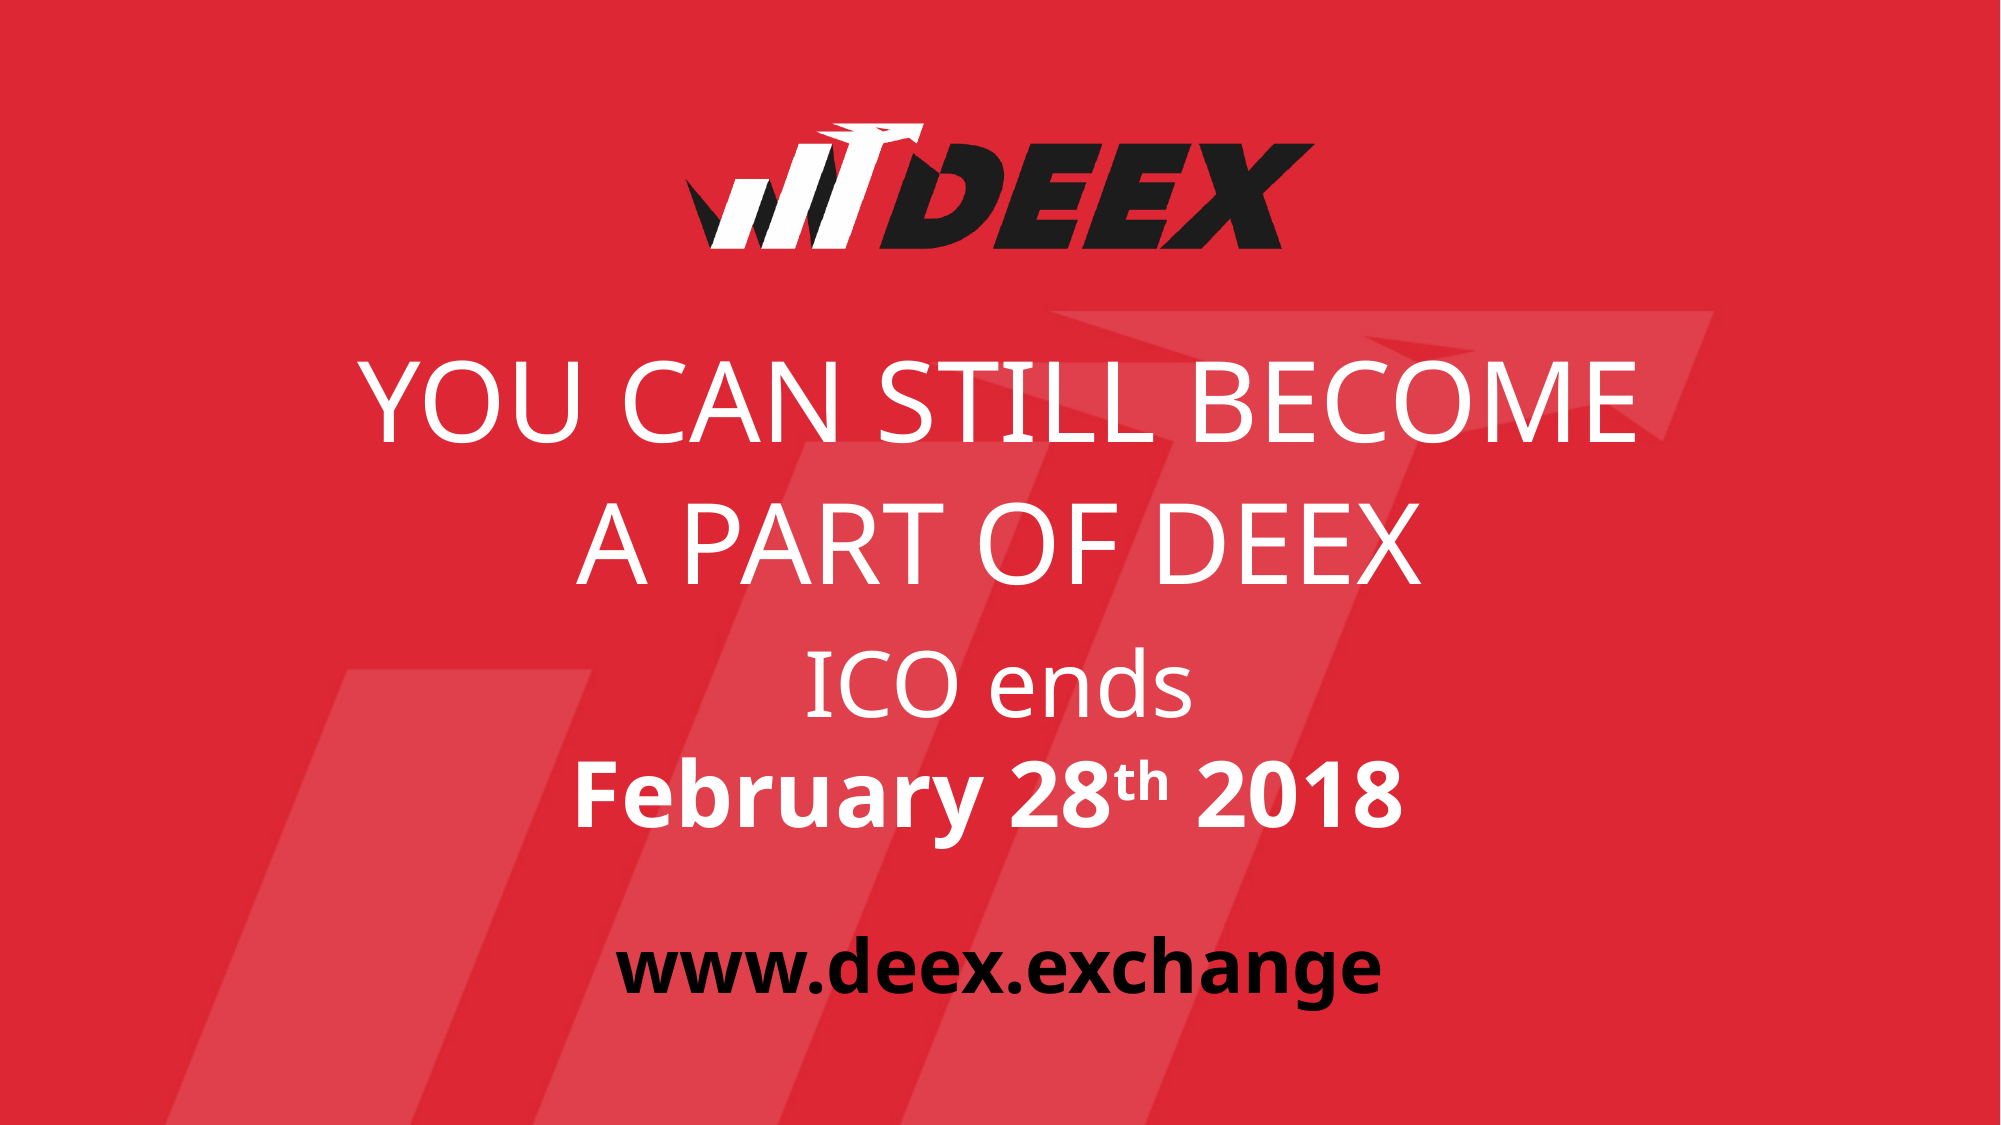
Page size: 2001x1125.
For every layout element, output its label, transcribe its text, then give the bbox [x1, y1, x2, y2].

text_box ICO ends February 28th 2018 [0, 618, 2000, 854]
text_box www.deex.exchange [0, 910, 2000, 1016]
text_box YOU CAN STILL BECOME A PART OF DEEX [0, 310, 2000, 610]
picture [0, 0, 2001, 1125]
